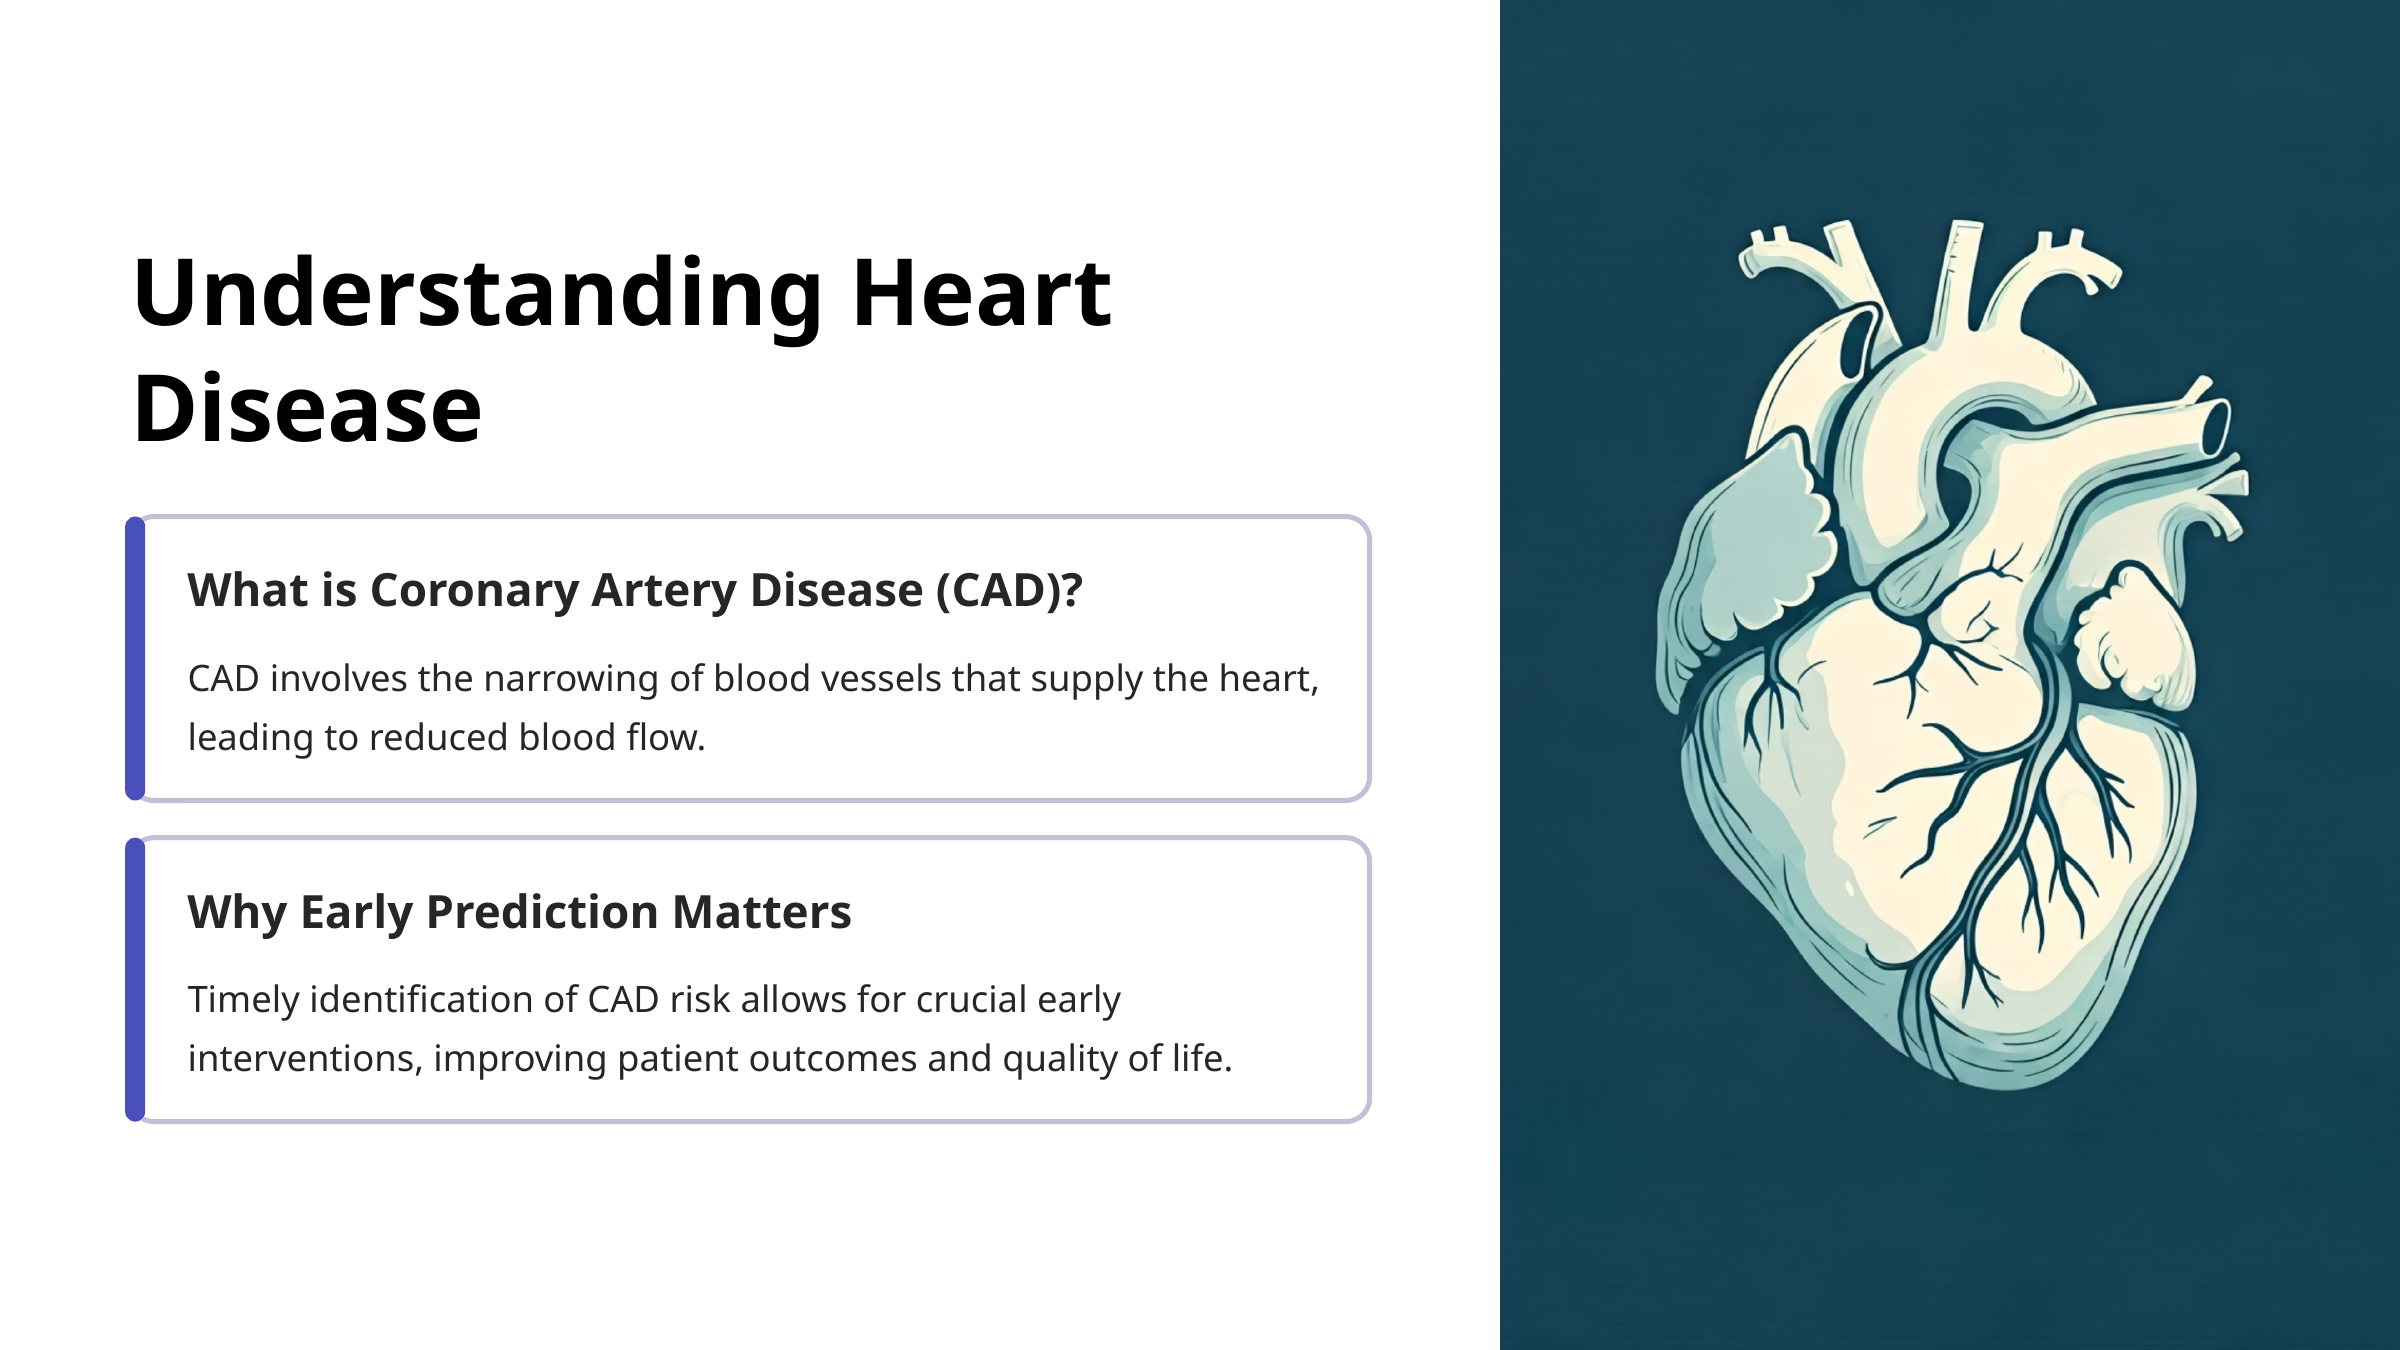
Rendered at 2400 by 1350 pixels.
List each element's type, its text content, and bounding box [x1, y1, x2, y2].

text_box [143, 516, 1370, 801]
text_box Timely identification of CAD risk allows for crucial early interventions, improving patient outcomes and quality of life. [187, 960, 1328, 1080]
text_box [125, 837, 146, 1122]
text_box CAD involves the narrowing of blood vessels that supply the heart, leading to reduced blood flow. [187, 639, 1328, 759]
text_box Why Early Prediction Matters [187, 879, 849, 938]
text_box [125, 516, 146, 801]
text_box Understanding Heart Disease [130, 228, 1370, 461]
text_box What is Coronary Artery Disease (CAD)? [187, 558, 1105, 617]
text_box [143, 837, 1370, 1122]
picture [1499, 0, 2400, 1350]
